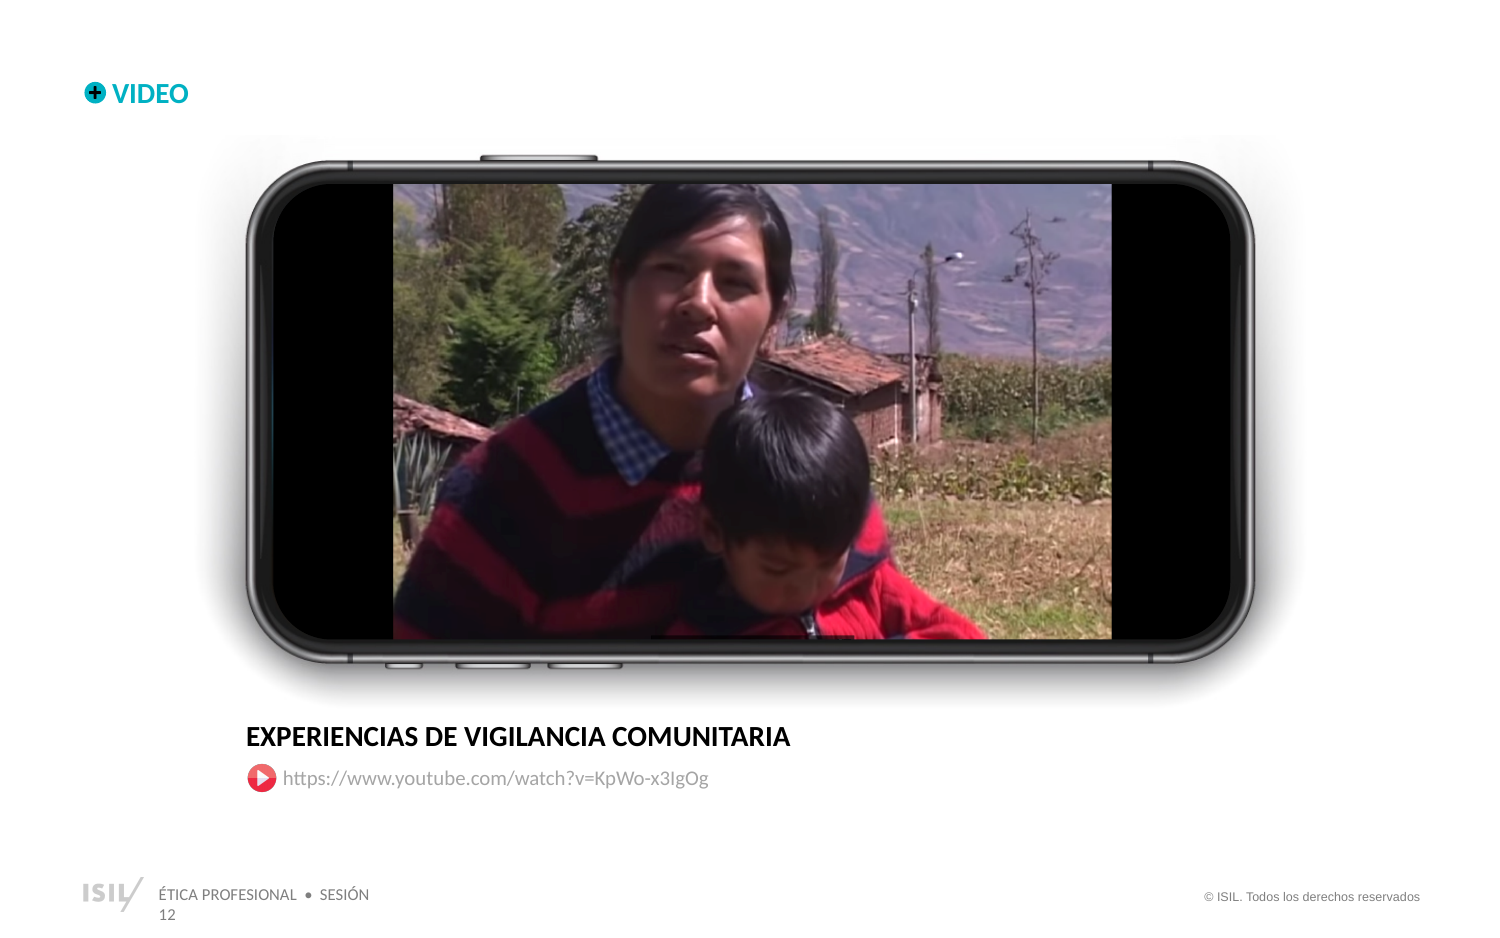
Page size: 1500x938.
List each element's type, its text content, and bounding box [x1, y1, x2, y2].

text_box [84, 81, 107, 104]
text_box EXPERIENCIAS DE VIGILANCIA COMUNITARIA https://www.youtube.com/watch?v=KpWo-x3IgOg [282, 772, 1242, 790]
picture [126, 135, 1376, 793]
text_box VIDEO [112, 78, 202, 111]
